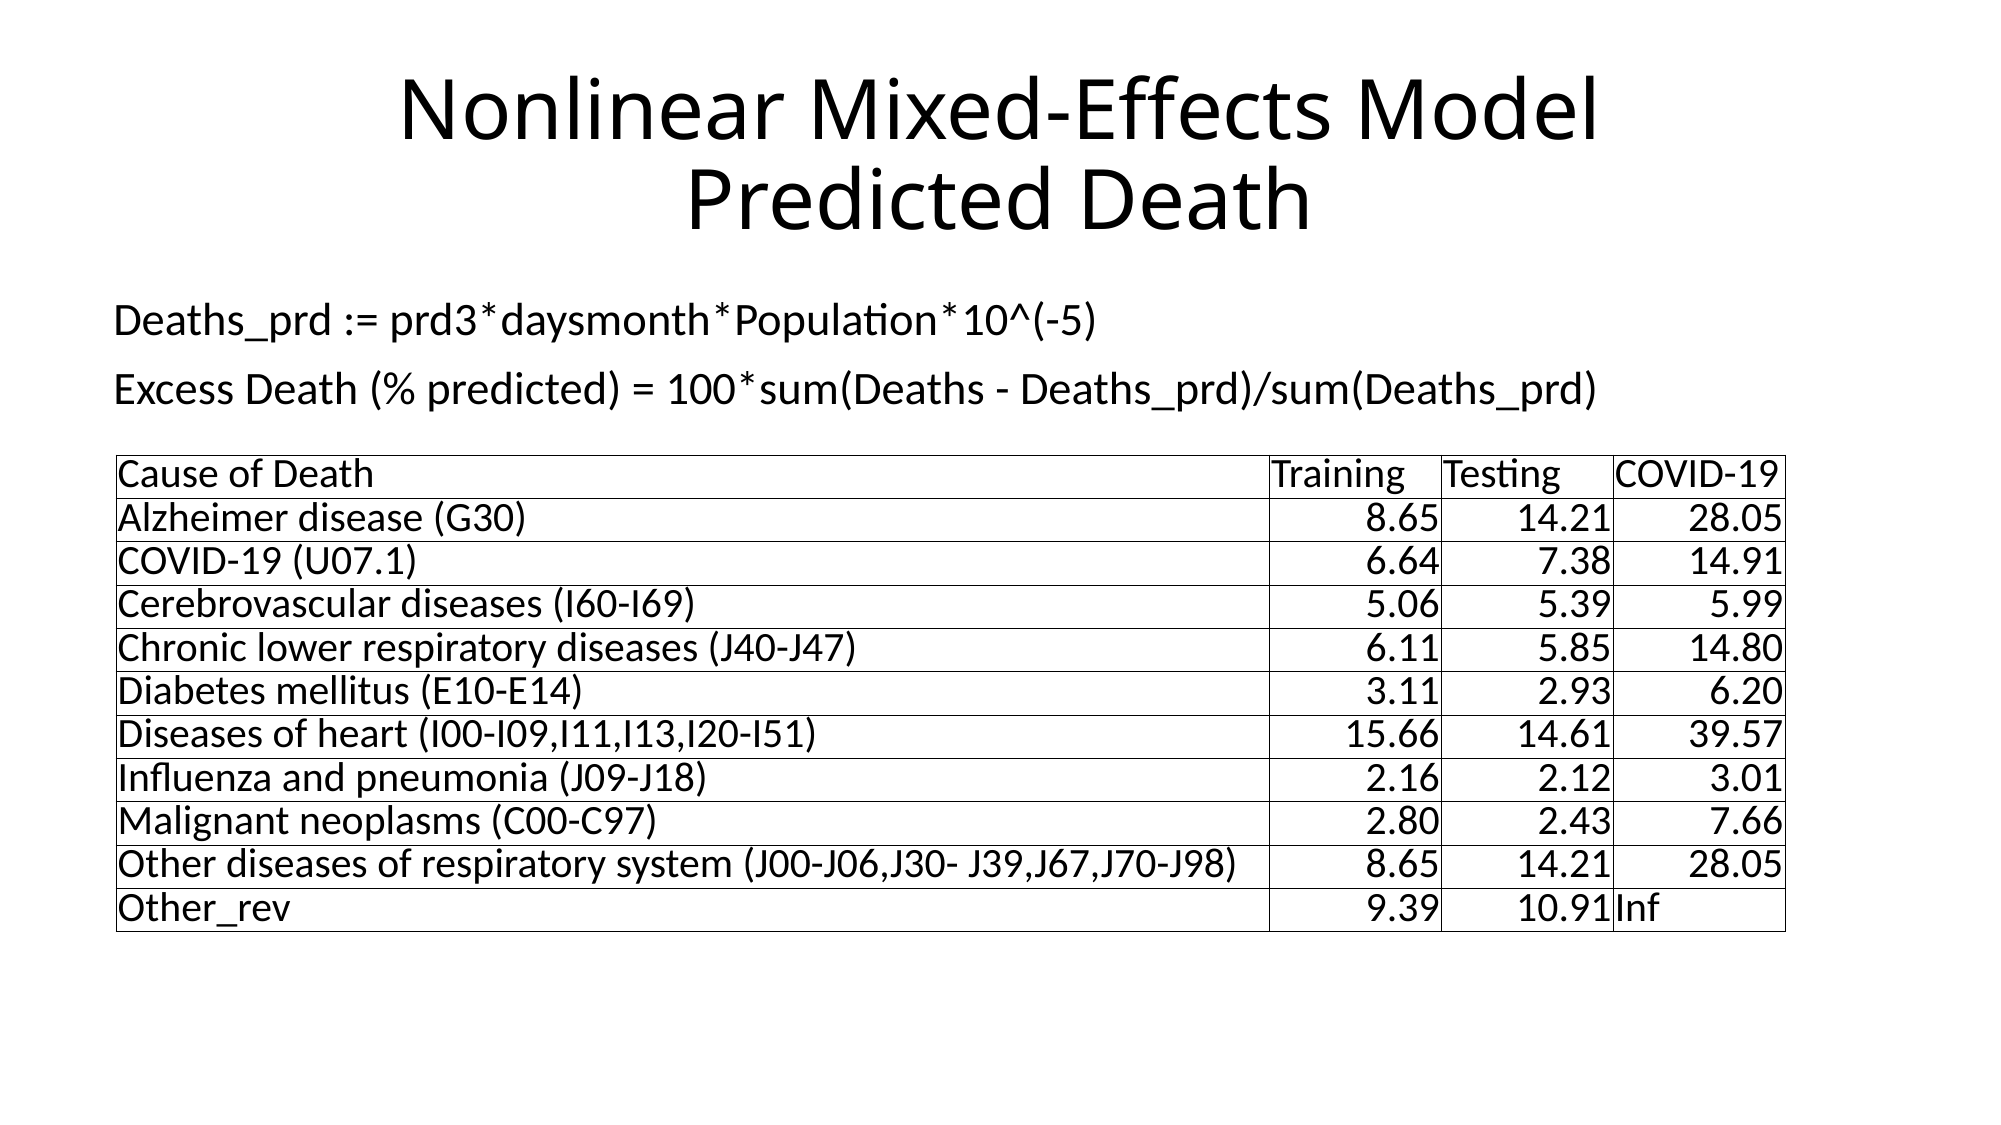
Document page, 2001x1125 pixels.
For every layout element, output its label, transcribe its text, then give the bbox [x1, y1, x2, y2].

table_header Training [1270, 456, 1441, 498]
table_cell Diabetes mellitus (E10-E14) [117, 672, 1269, 715]
table_cell 8.65 [1270, 846, 1441, 888]
table_cell Other diseases of respiratory system (J00-J06,J30- J39,J67,J70-J98) [117, 846, 1269, 888]
table_cell 3.11 [1270, 672, 1441, 715]
table_cell 39.57 [1614, 716, 1785, 758]
table_cell 10.91 [1442, 889, 1613, 931]
table_cell 7.66 [1614, 802, 1785, 845]
table_cell 9.39 [1270, 889, 1441, 931]
table_cell 6.11 [1270, 629, 1441, 671]
table_cell 14.21 [1442, 846, 1613, 888]
table_cell Other_rev [117, 889, 1269, 931]
table_cell 14.21 [1442, 499, 1613, 541]
table_cell 15.66 [1270, 716, 1441, 758]
table_cell 5.99 [1614, 586, 1785, 628]
table_cell Influenza and pneumonia (J09-J18) [117, 759, 1269, 801]
table_cell 14.91 [1614, 542, 1785, 585]
table_header COVID-19 [1614, 456, 1785, 498]
table_cell 7.38 [1442, 542, 1613, 585]
table_cell 2.93 [1442, 672, 1613, 715]
table_cell 6.64 [1270, 542, 1441, 585]
table_cell 2.12 [1442, 759, 1613, 801]
table_cell Cerebrovascular diseases (I60-I69) [117, 586, 1269, 628]
table_cell 6.20 [1614, 672, 1785, 715]
table_cell 3.01 [1614, 759, 1785, 801]
table_cell Inf [1614, 889, 1785, 931]
table_cell 28.05 [1614, 499, 1785, 541]
table_header Cause of Death [117, 456, 1269, 498]
table_cell 14.80 [1614, 629, 1785, 671]
table_cell COVID-19 (U07.1) [117, 542, 1269, 585]
list Deaths_prd := prd3*daysmonth*Population*10^(-5) Excess Death (% predicted) = 100*sum(Deaths - Deaths_prd)/sum(Deaths_prd) [98, 287, 1863, 424]
table_cell 14.61 [1442, 716, 1613, 758]
title Nonlinear Mixed-Effects Model Predicted Death [137, 59, 1863, 256]
table_cell 5.85 [1442, 629, 1613, 671]
table_cell Alzheimer disease (G30) [117, 499, 1269, 541]
table_cell 2.43 [1442, 802, 1613, 845]
table_cell 8.65 [1270, 499, 1441, 541]
table_cell 2.80 [1270, 802, 1441, 845]
table_cell 5.39 [1442, 586, 1613, 628]
table_cell 28.05 [1614, 846, 1785, 888]
table_header Testing [1442, 456, 1613, 498]
table_cell Malignant neoplasms (C00-C97) [117, 802, 1269, 845]
table_cell Diseases of heart (I00-I09,I11,I13,I20-I51) [117, 716, 1269, 758]
table_cell 5.06 [1270, 586, 1441, 628]
table_cell Chronic lower respiratory diseases (J40-J47) [117, 629, 1269, 671]
table_cell 2.16 [1270, 759, 1441, 801]
